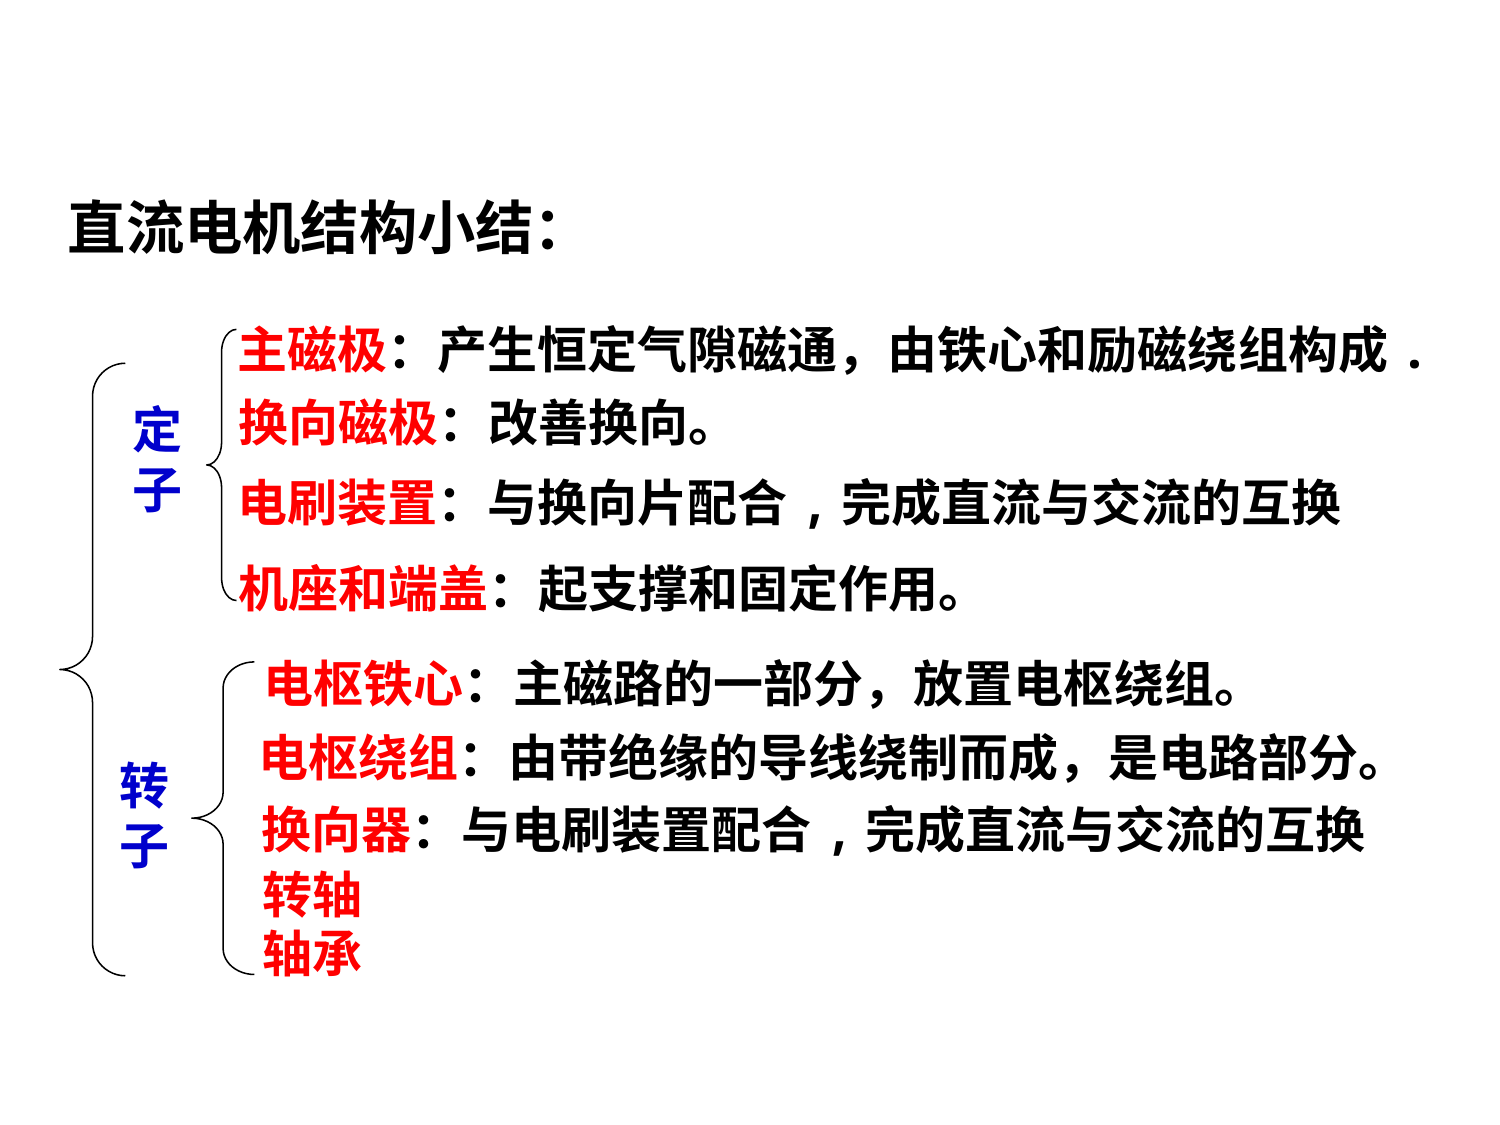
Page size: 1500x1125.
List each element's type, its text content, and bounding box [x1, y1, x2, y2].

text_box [191, 644, 1458, 991]
text_box 直流电机结构小结： [53, 184, 857, 270]
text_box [206, 310, 1479, 625]
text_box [59, 362, 207, 976]
